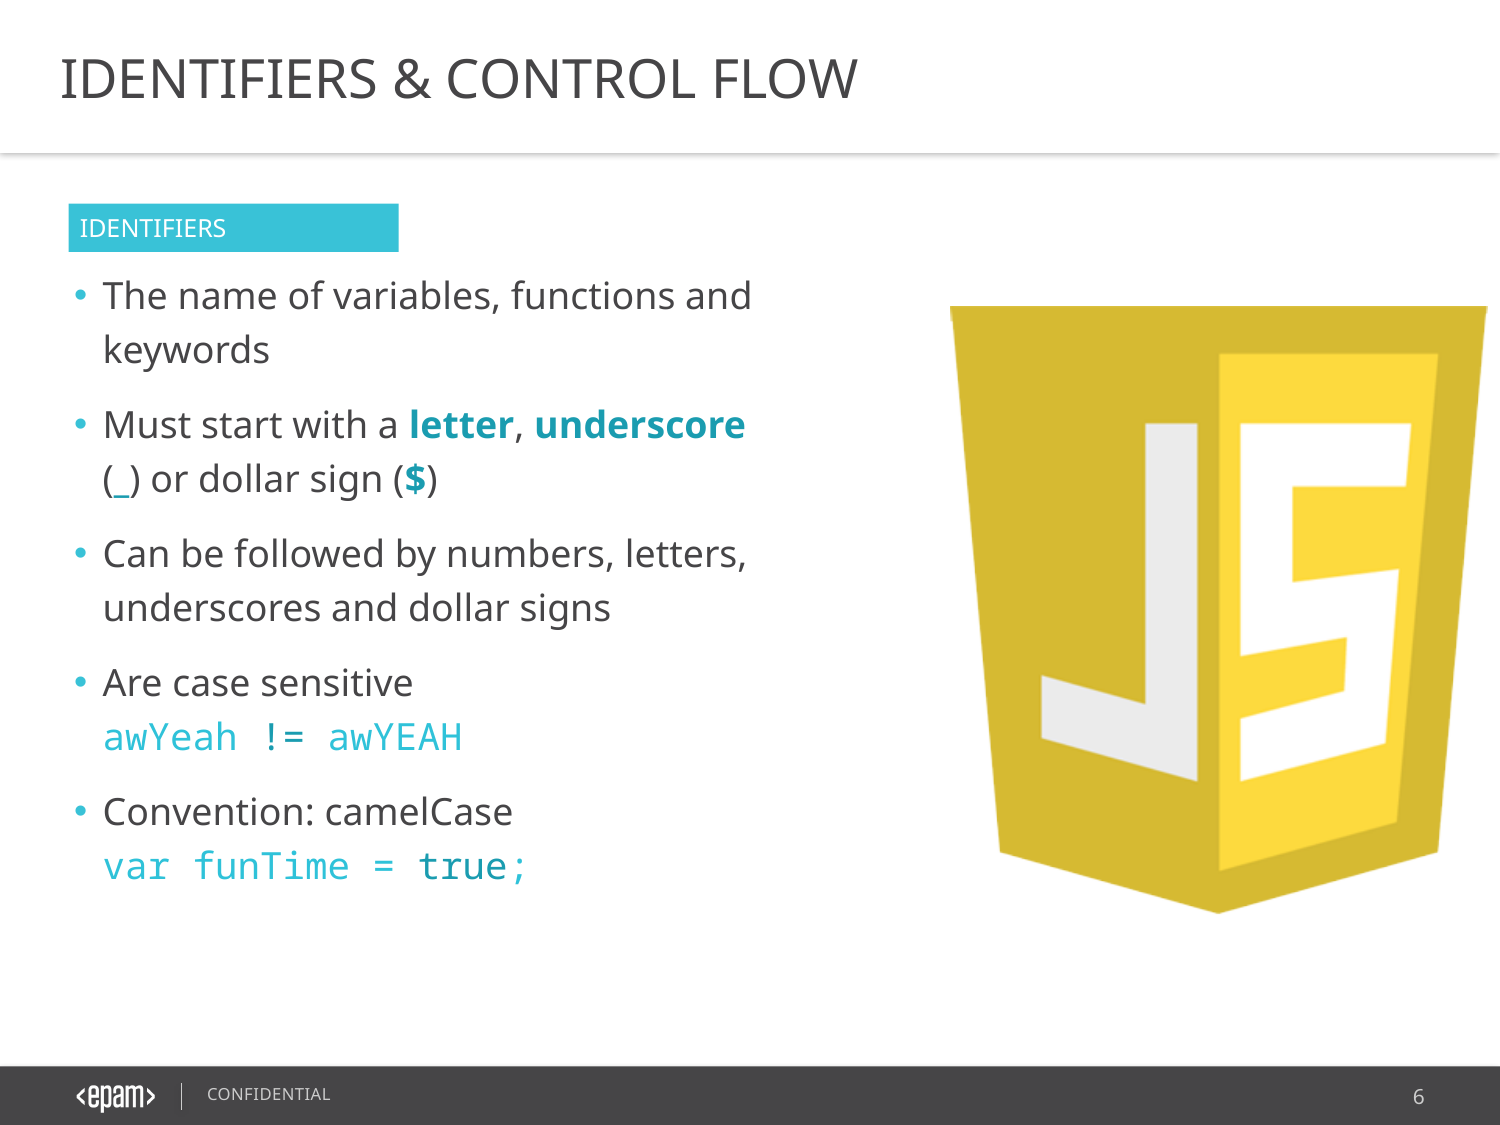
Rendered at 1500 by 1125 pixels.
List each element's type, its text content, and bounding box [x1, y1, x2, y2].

list The name of variables, functions and keywords Must start with a letter, underscore (_) or dollar sign ($) Can be followed by numbers, letters, underscores and dollar signs Are case sensitive awYeah != awYEAH Convention: camelCase var funTime = true; [59, 255, 772, 991]
picture [949, 306, 1488, 917]
text_box IDENTIFIERS [68, 203, 399, 252]
picture [76, 1085, 155, 1113]
list IDENTIFIERS & CONTROL FLOW [0, 0, 1500, 153]
